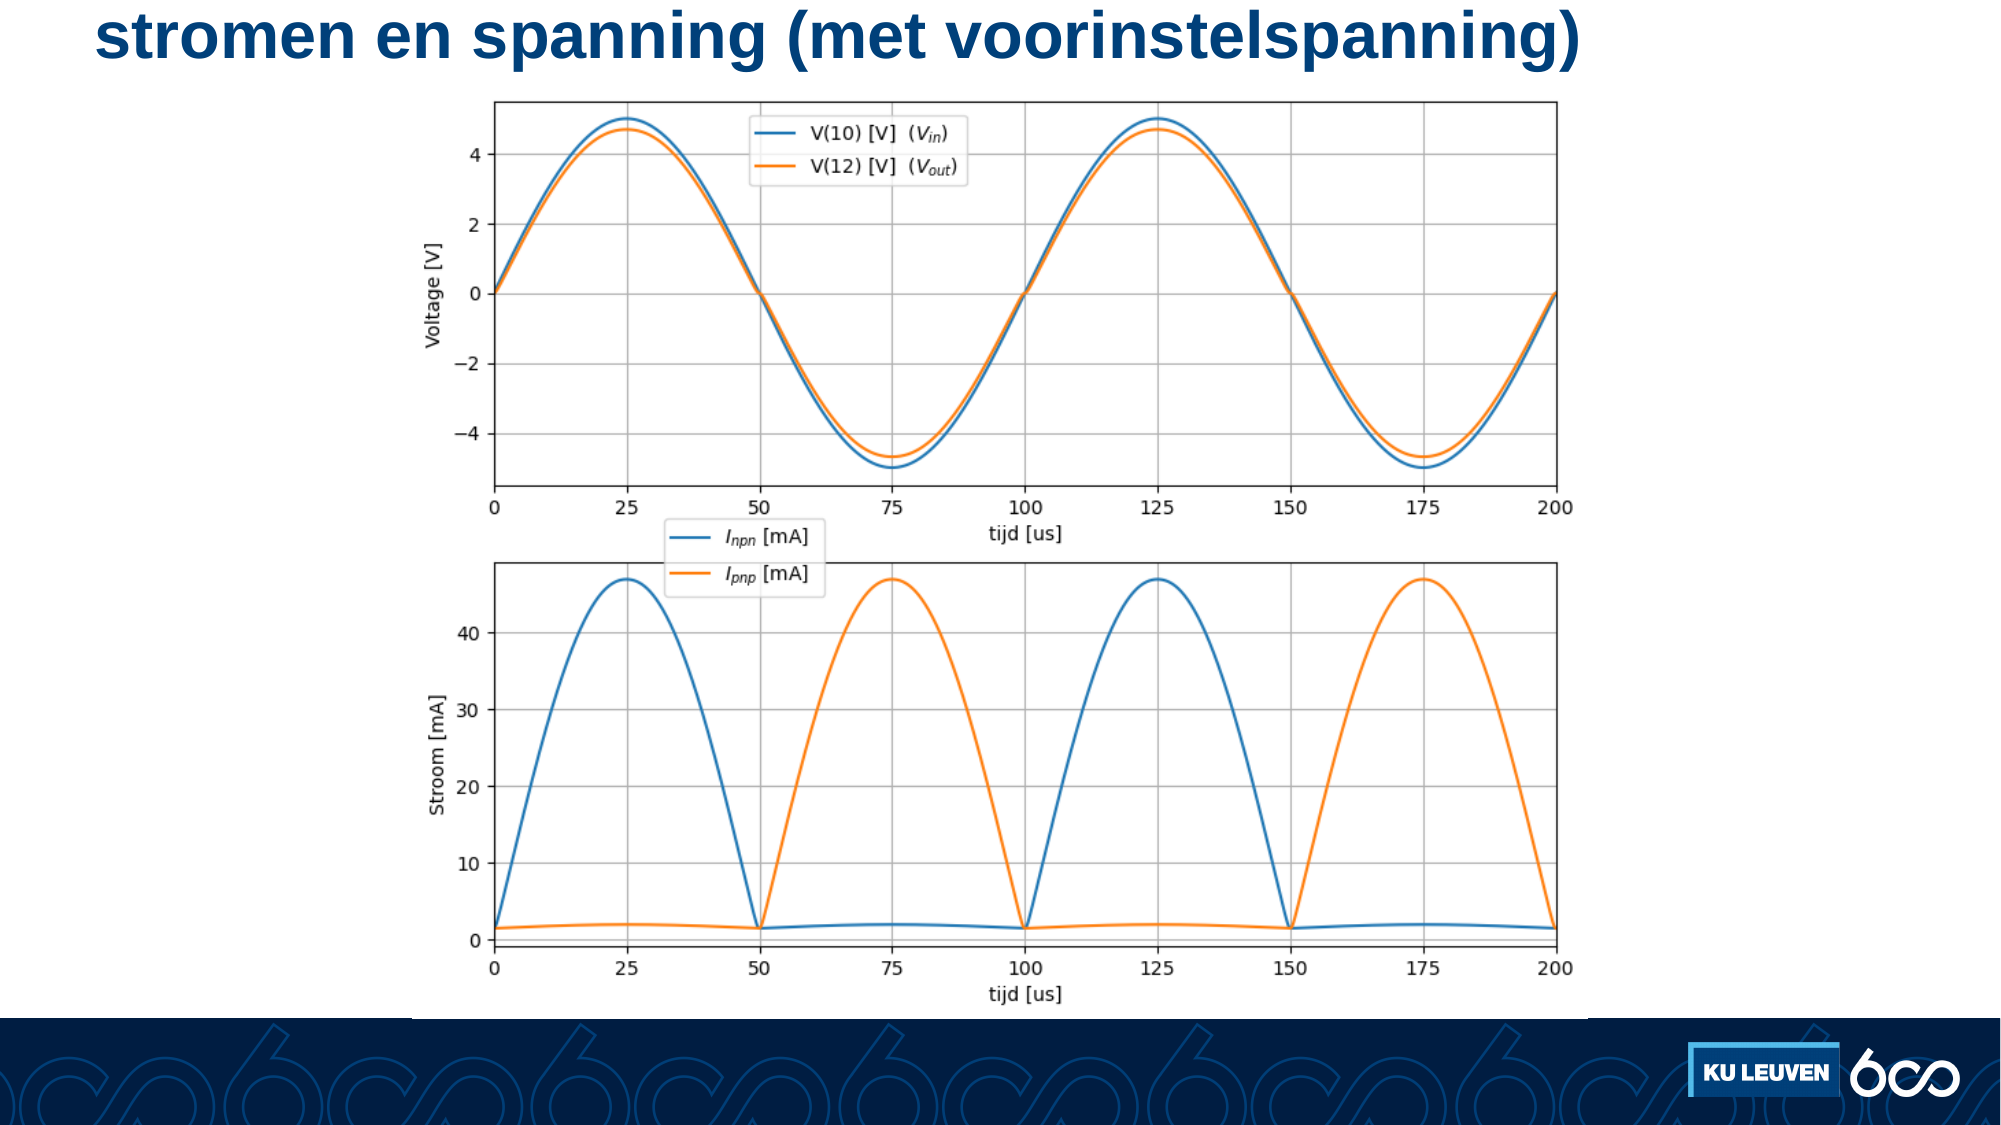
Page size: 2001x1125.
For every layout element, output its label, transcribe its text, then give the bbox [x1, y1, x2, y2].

picture [0, 88, 2001, 1125]
title stromen en spanning (met voorinstelspanning) [94, 0, 1906, 108]
